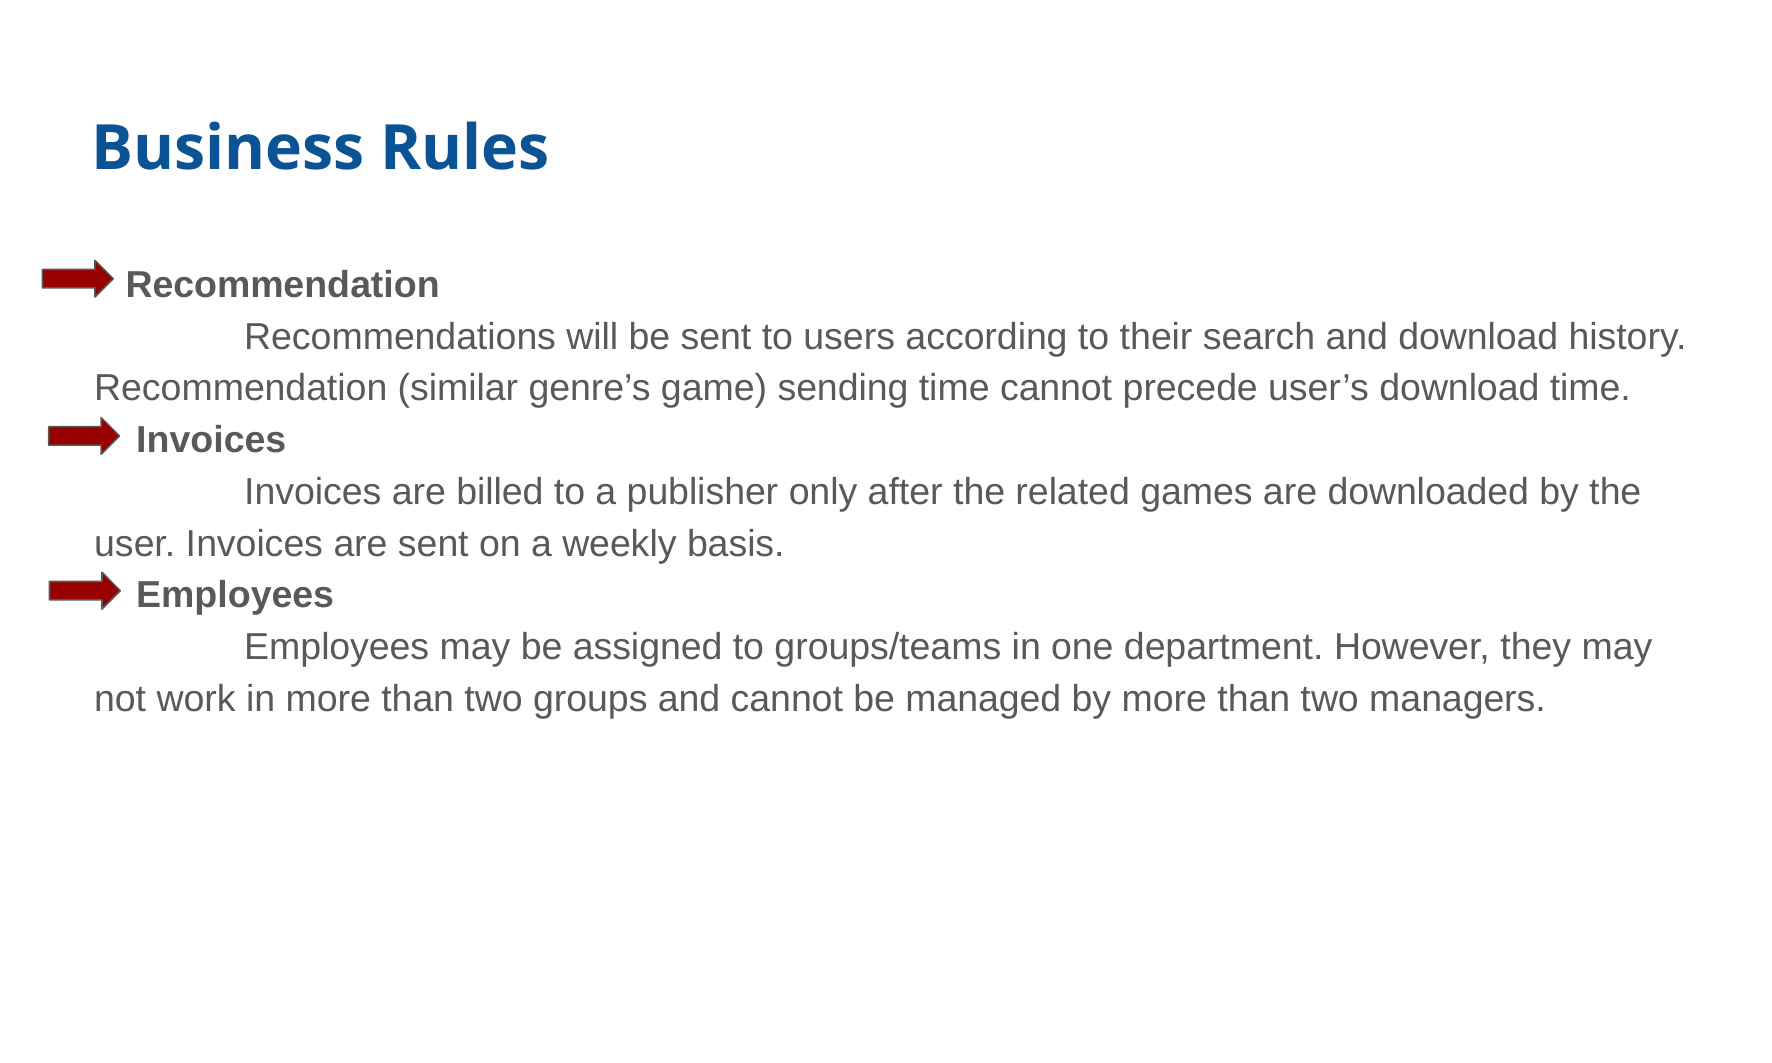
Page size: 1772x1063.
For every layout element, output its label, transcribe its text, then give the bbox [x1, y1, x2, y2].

text_box [49, 572, 121, 610]
list Recommendation Recommendations will be sent to users according to their search and download history. Recommendation (similar genre’s game) sending time cannot precede user’s download time. Invoices Invoices are billed to a publisher only after the related games are downloaded by the user​. Invoices are sent on a weekly basis. Employees Employees may be assigned to groups/teams in one department. However, they may not work in more than two groups and cannot be managed by more than two managers. [60, 238, 1712, 945]
text_box [42, 260, 114, 298]
text_box [48, 417, 120, 455]
title Business Rules [60, 91, 1712, 211]
